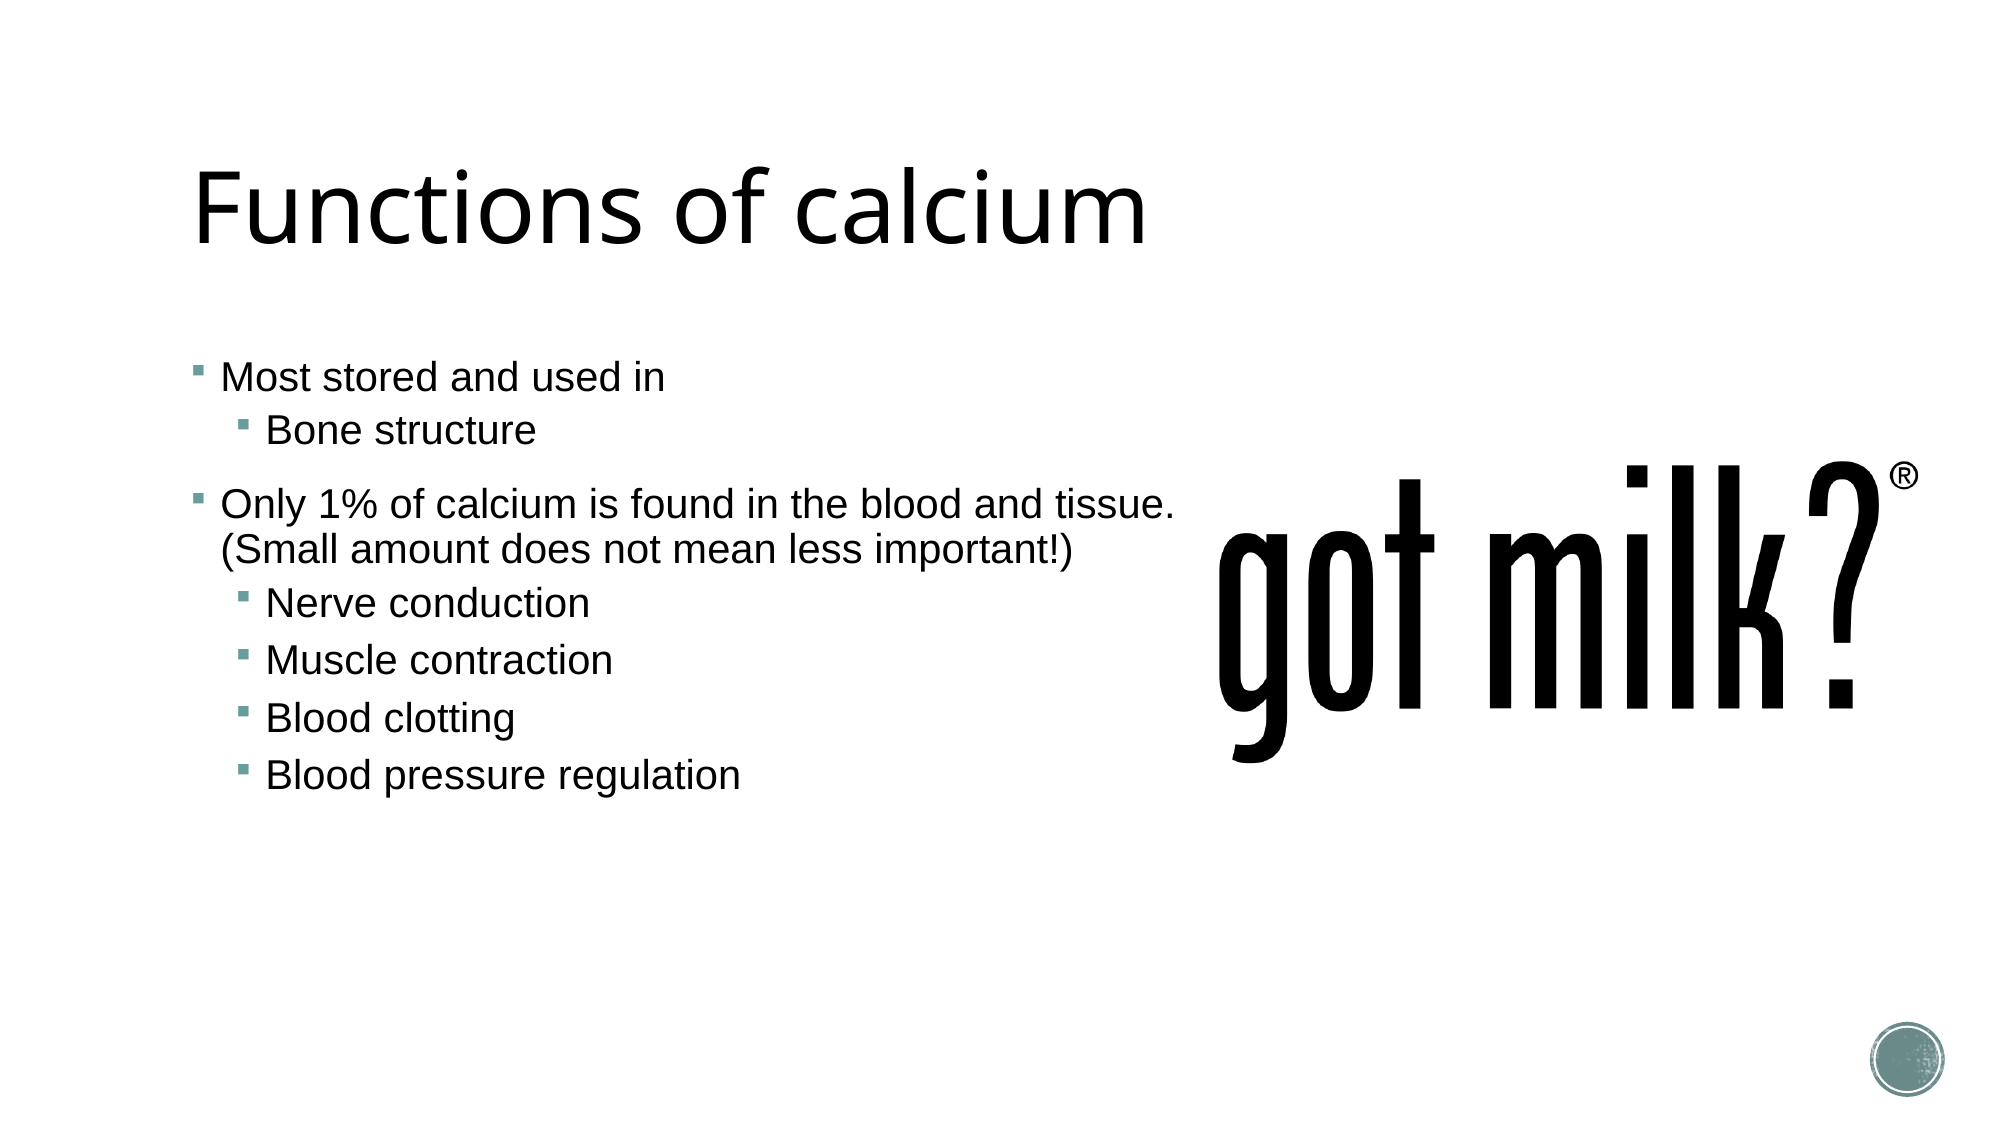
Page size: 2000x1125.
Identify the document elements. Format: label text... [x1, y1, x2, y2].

list Most stored and used in Bone structure Only 1% of calcium is found in the blood and tissue. (Small amount does not mean less important!) Nerve conduction Muscle contraction Blood clotting Blood pressure regulation [175, 348, 1825, 1013]
title Functions of calcium [175, 79, 1825, 344]
picture [1199, 449, 1938, 775]
